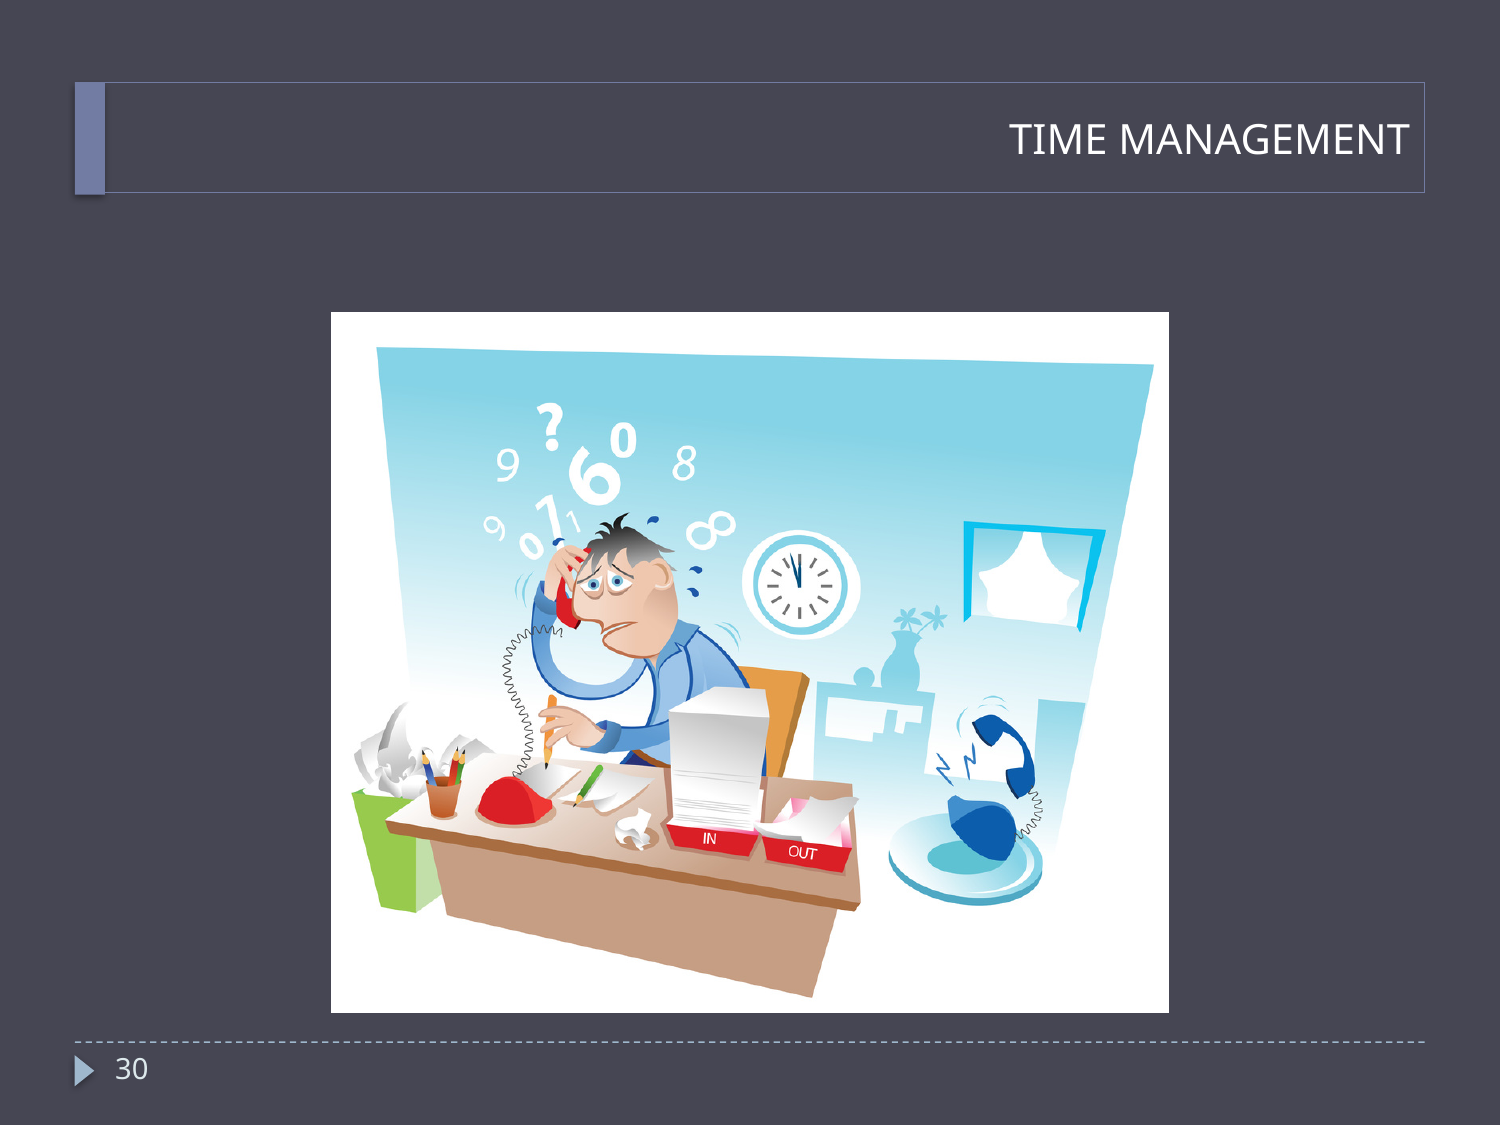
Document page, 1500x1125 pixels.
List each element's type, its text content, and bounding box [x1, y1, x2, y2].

picture [74, 312, 1426, 1014]
title TIME MANAGEMENT [75, 82, 1425, 193]
slide_number 30 [100, 1042, 426, 1103]
